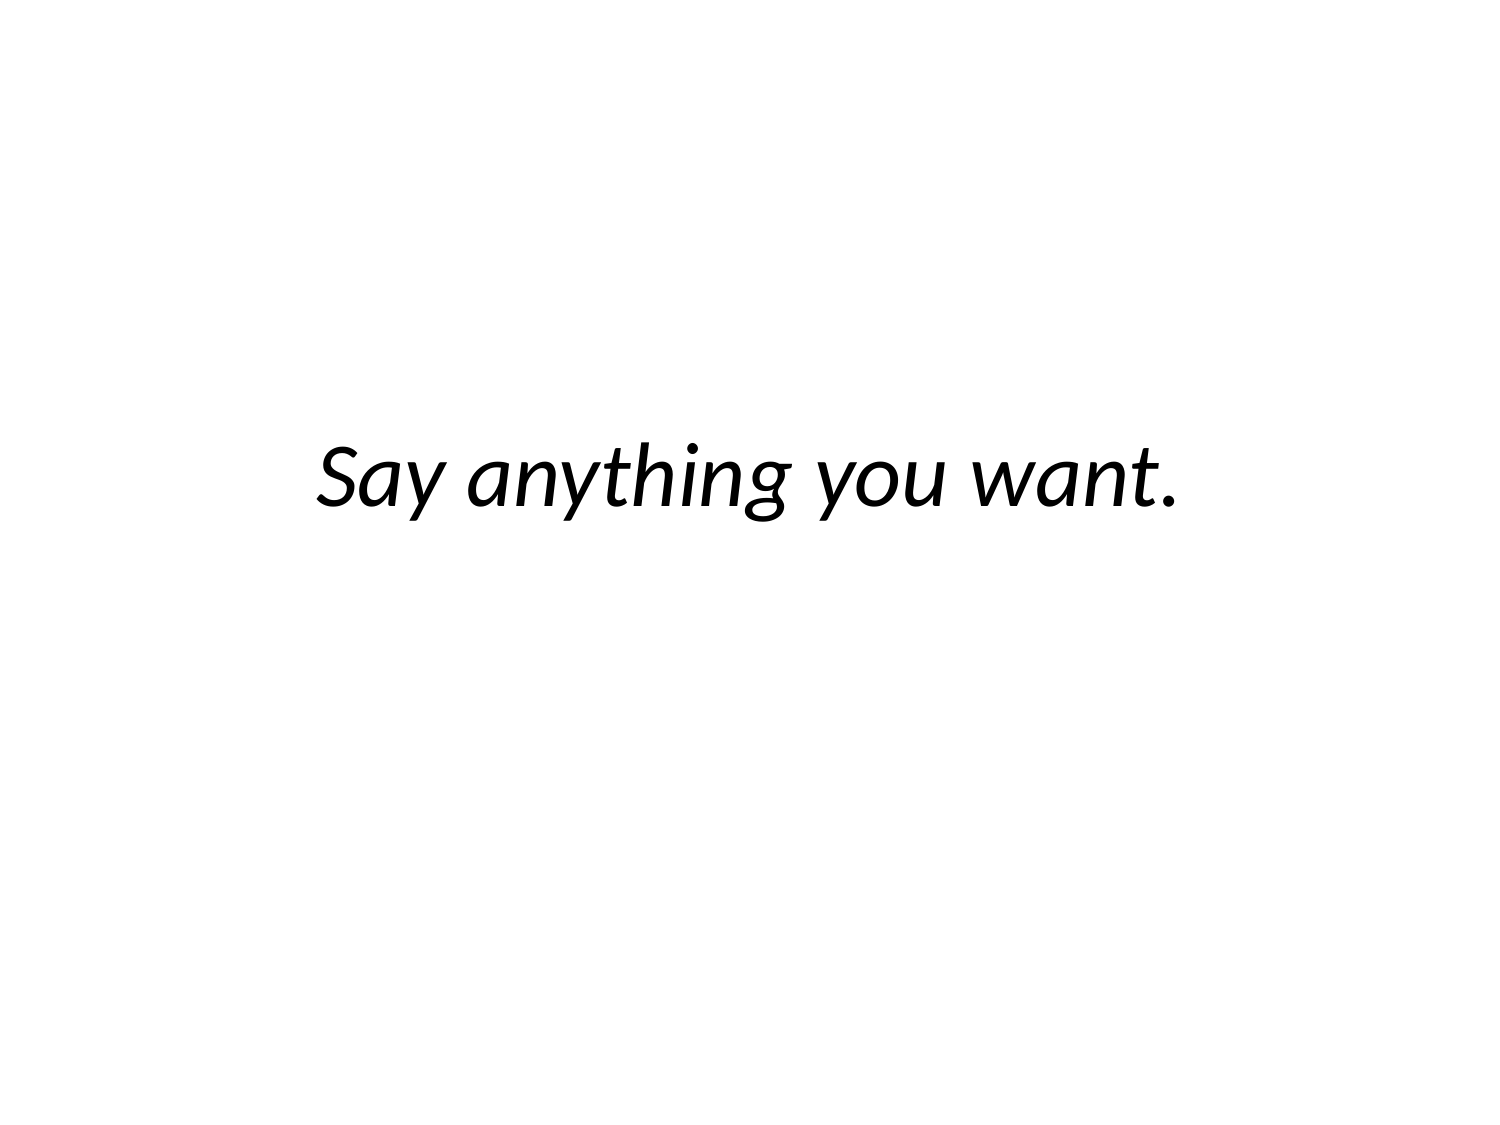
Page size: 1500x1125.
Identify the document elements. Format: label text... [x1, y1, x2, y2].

title Say anything you want. [112, 349, 1388, 591]
